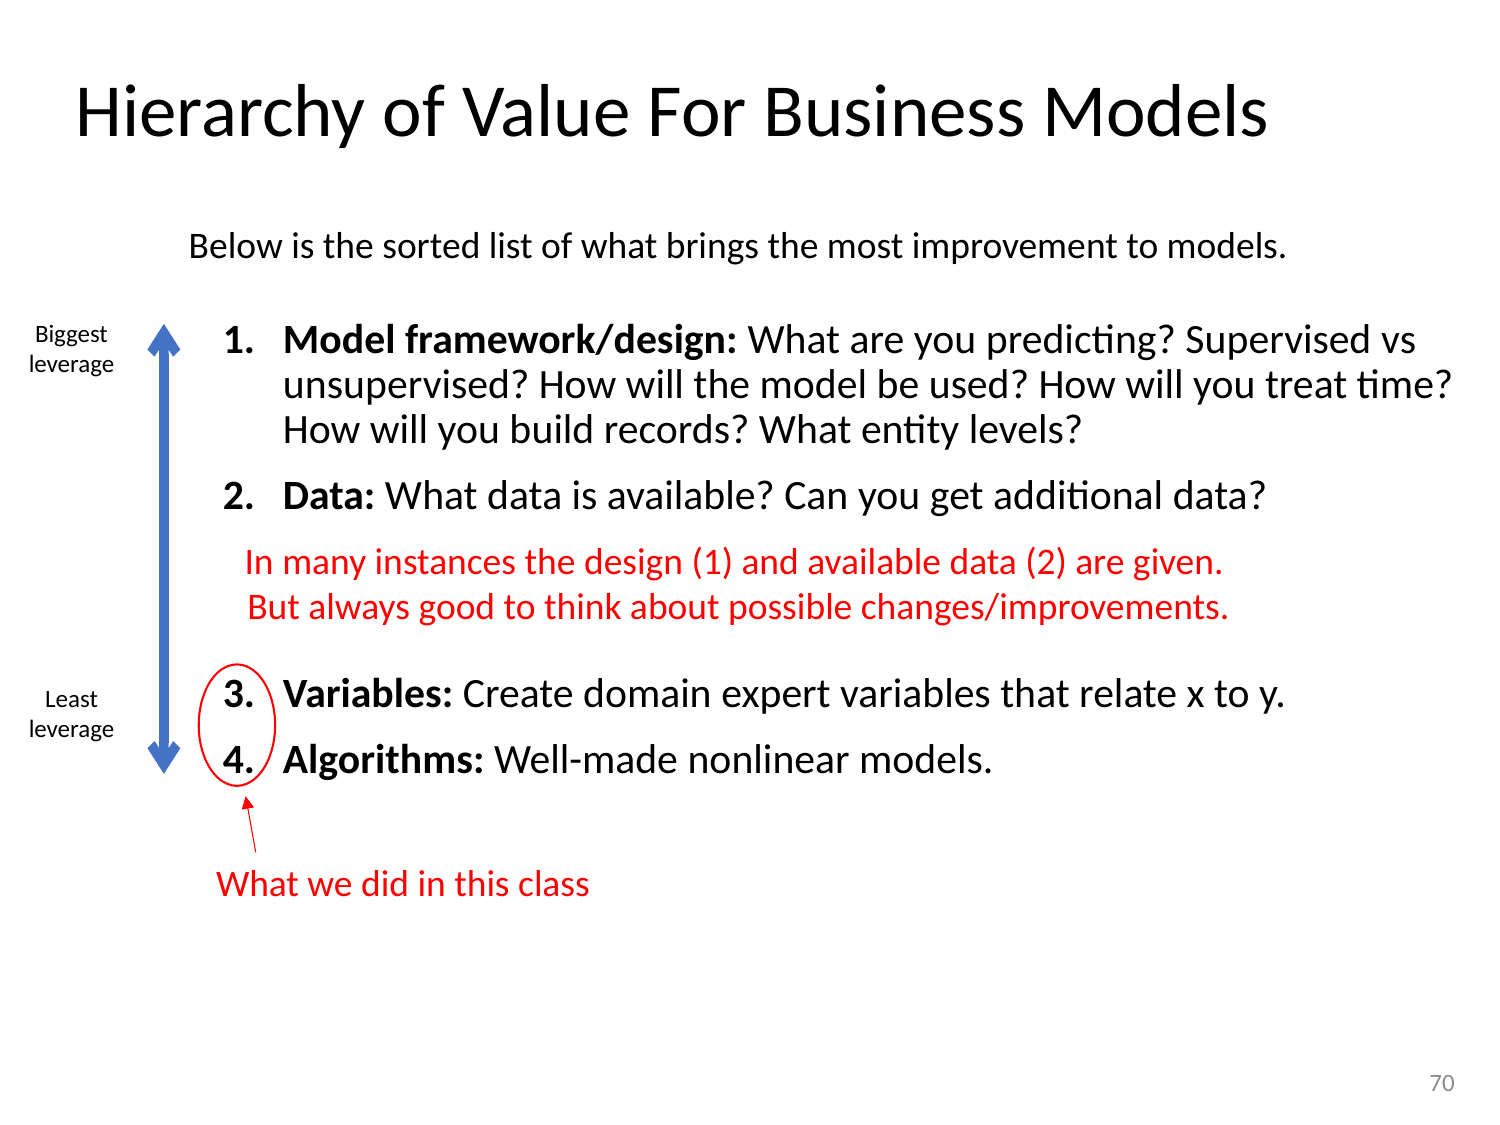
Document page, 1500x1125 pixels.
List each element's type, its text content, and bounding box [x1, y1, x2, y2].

text_box In many instances the design (1) and available data (2) are given. But always good to think about possible changes/improvements. [229, 529, 1248, 635]
title Hierarchy of Value For Business Models [60, 86, 1440, 139]
text_box Below is the sorted list of what brings the most improvement to models. [74, 213, 1404, 274]
text_box Biggest leverage [0, 309, 144, 385]
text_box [245, 796, 256, 853]
text_box [197, 663, 277, 787]
list Model framework/design: What are you predicting? Supervised vs unsupervised? How will the model be used? How will you treat time? How will you build records? What entity levels? Data: What data is available? Can you get additional data? Variables: Create domain expert variables that relate x to y. Algorithms: Well-made nonlinear models. [207, 309, 1483, 795]
text_box What we did in this class [201, 851, 606, 912]
slide_number 70 [1219, 1061, 1470, 1101]
text_box Least leverage [0, 675, 144, 750]
